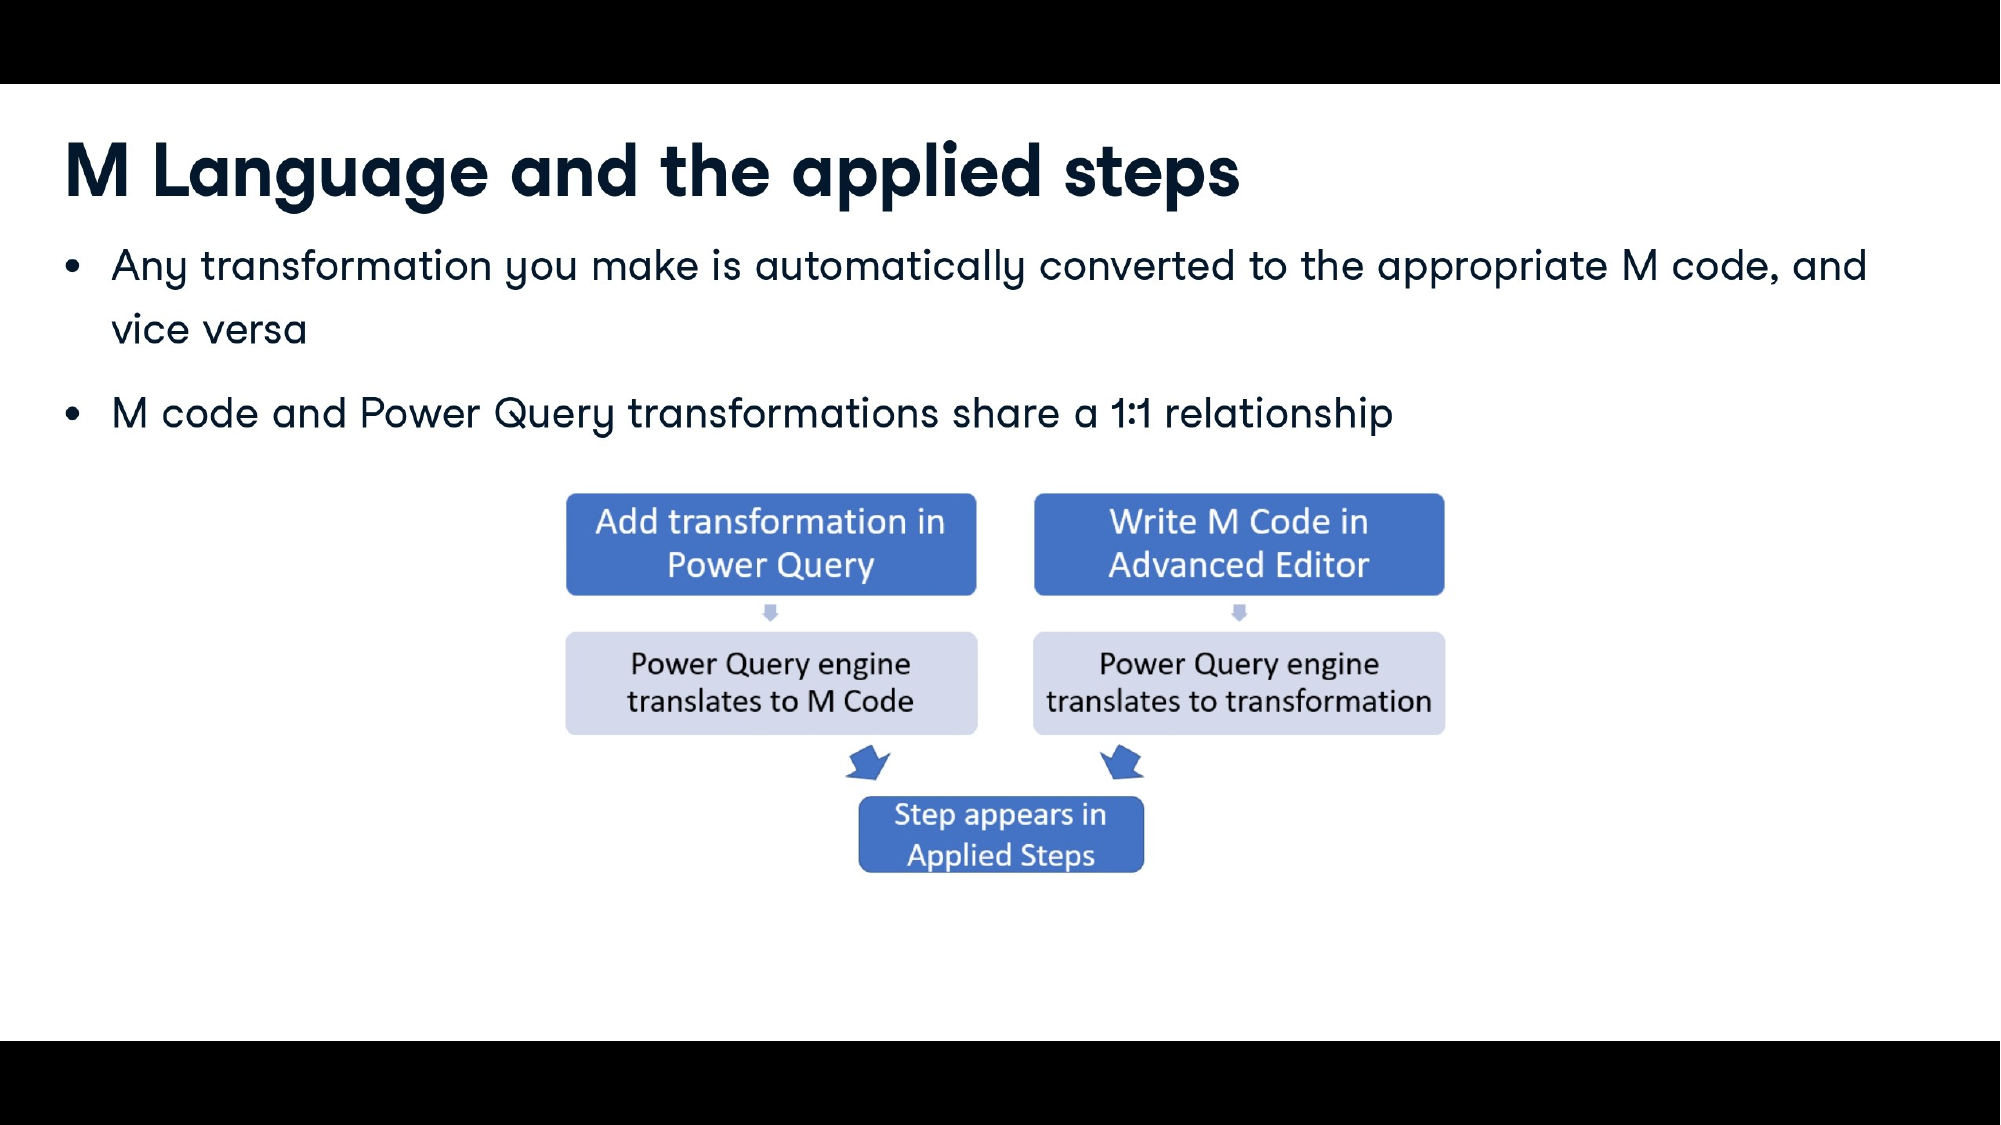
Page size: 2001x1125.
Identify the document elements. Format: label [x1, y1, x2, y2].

picture [0, 84, 2000, 1041]
